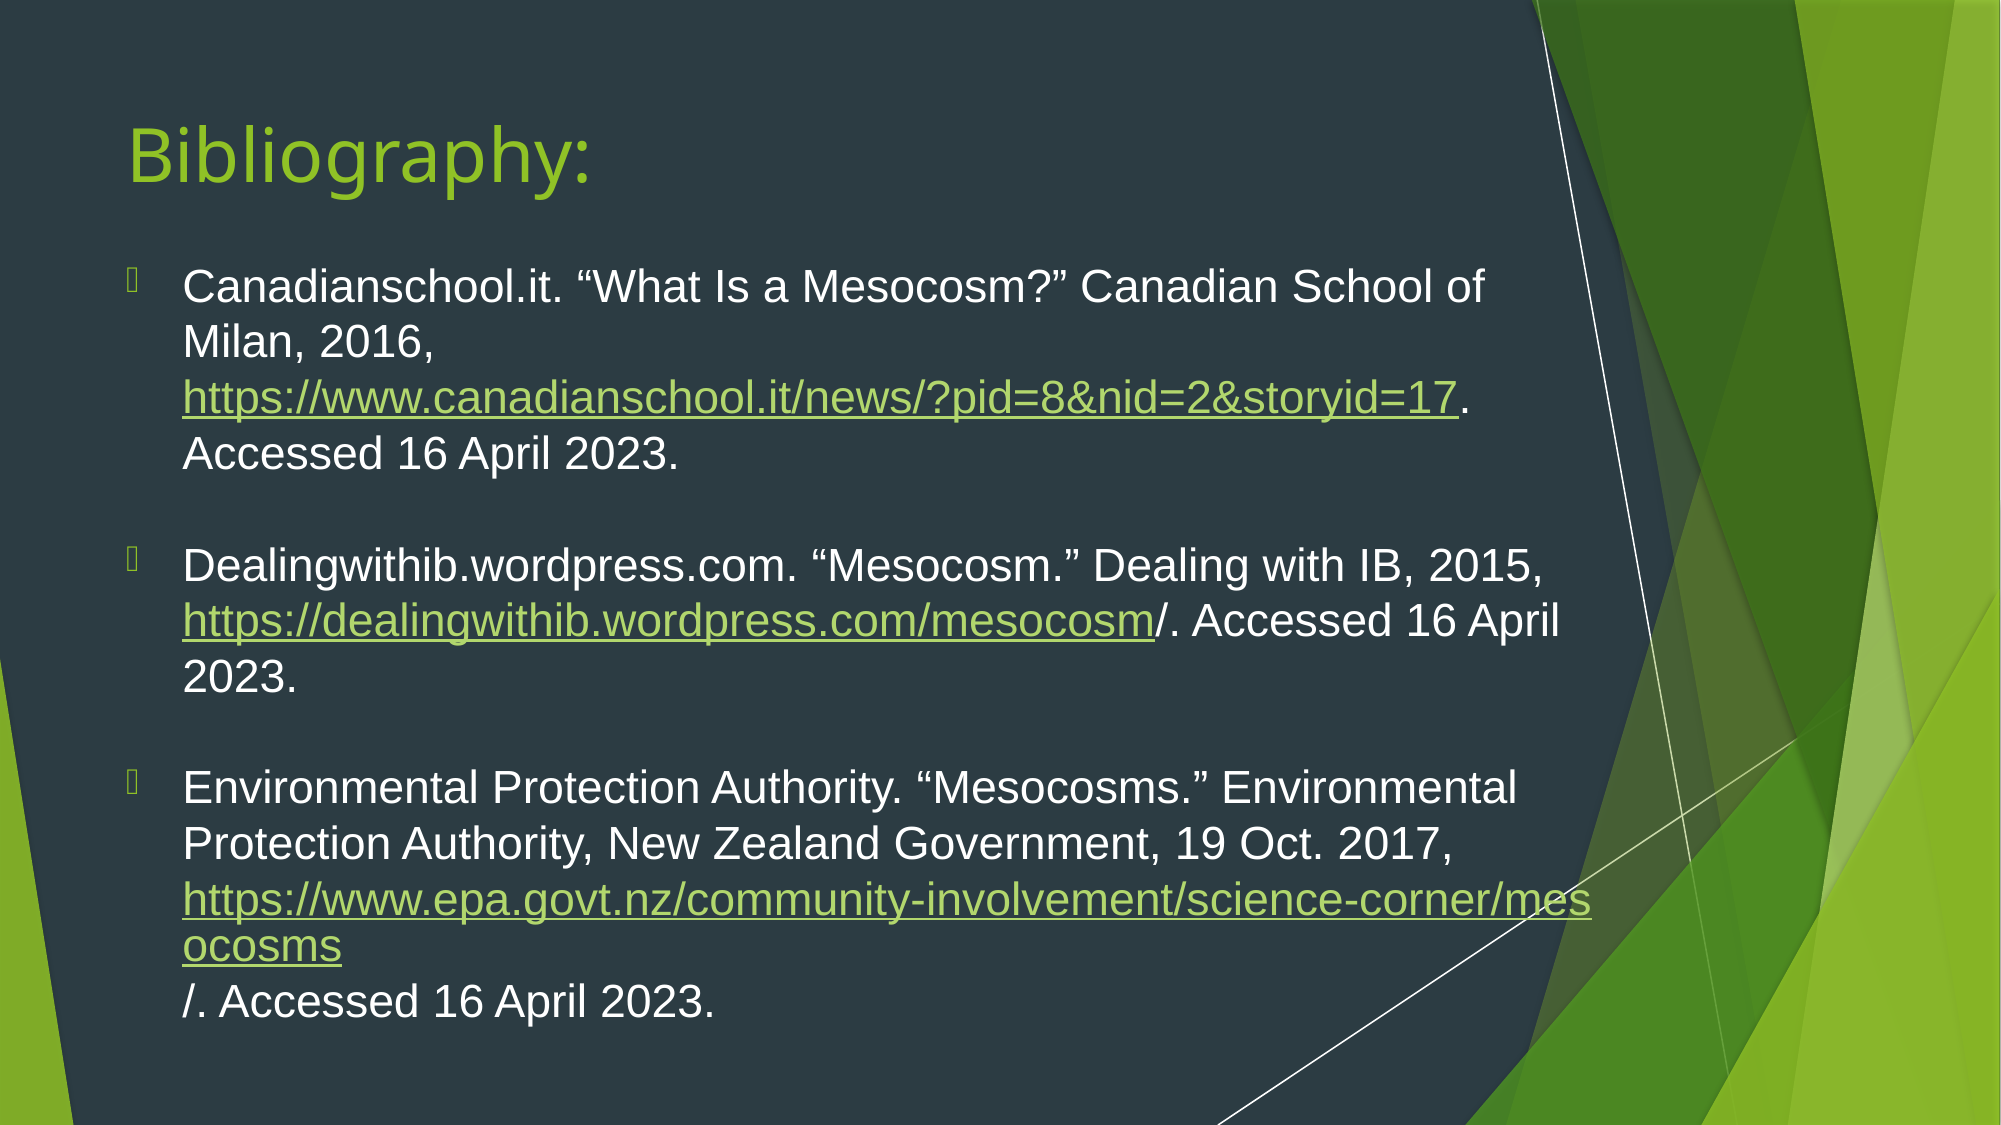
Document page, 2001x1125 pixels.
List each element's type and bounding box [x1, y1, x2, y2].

text_box [0, 0, 2000, 1125]
